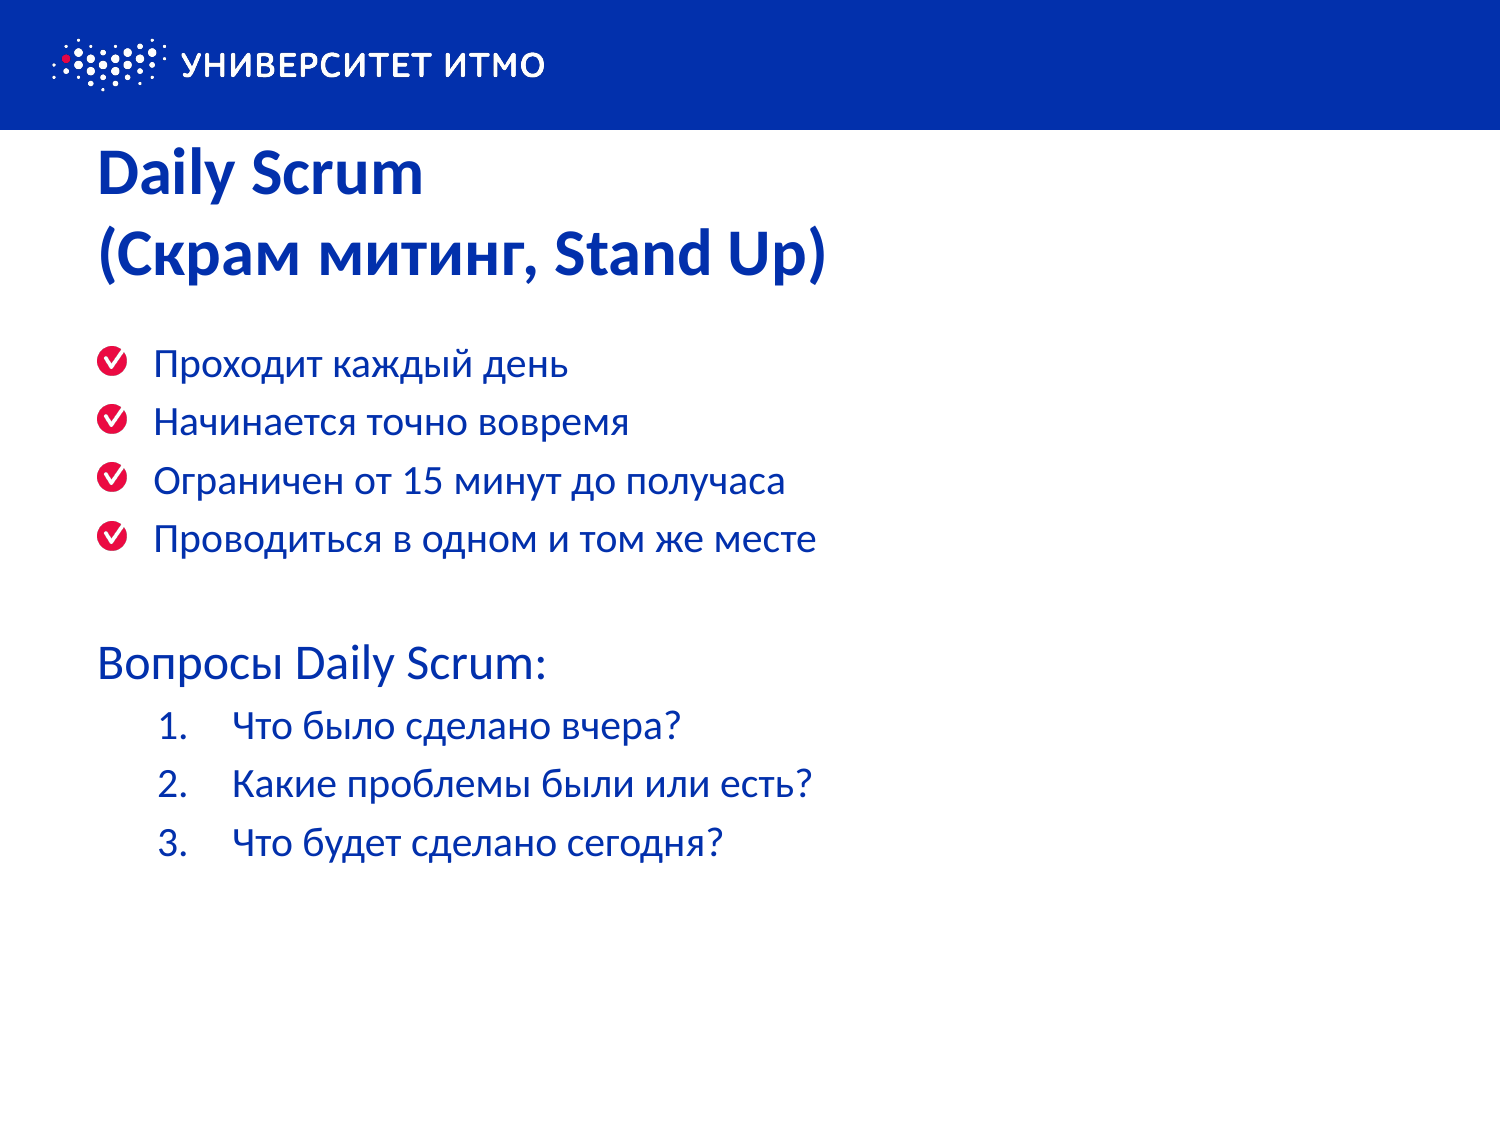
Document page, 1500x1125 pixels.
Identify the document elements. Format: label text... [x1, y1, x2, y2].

picture [97, 404, 127, 434]
picture [97, 462, 127, 492]
picture [97, 521, 127, 551]
picture [97, 346, 127, 376]
title Daily Scrum (Скрам митинг, Stand Up) [82, 101, 1432, 315]
picture [0, 0, 596, 130]
list Проходит каждый день Начинается точно вовремя Ограничен от 15 минут до получаса Проводиться в одном и том же месте Вопросы Daily Scrum: Что было сделано вчера? Какие проблемы были или есть? Что будет сделано сегодня? [82, 328, 1477, 1067]
